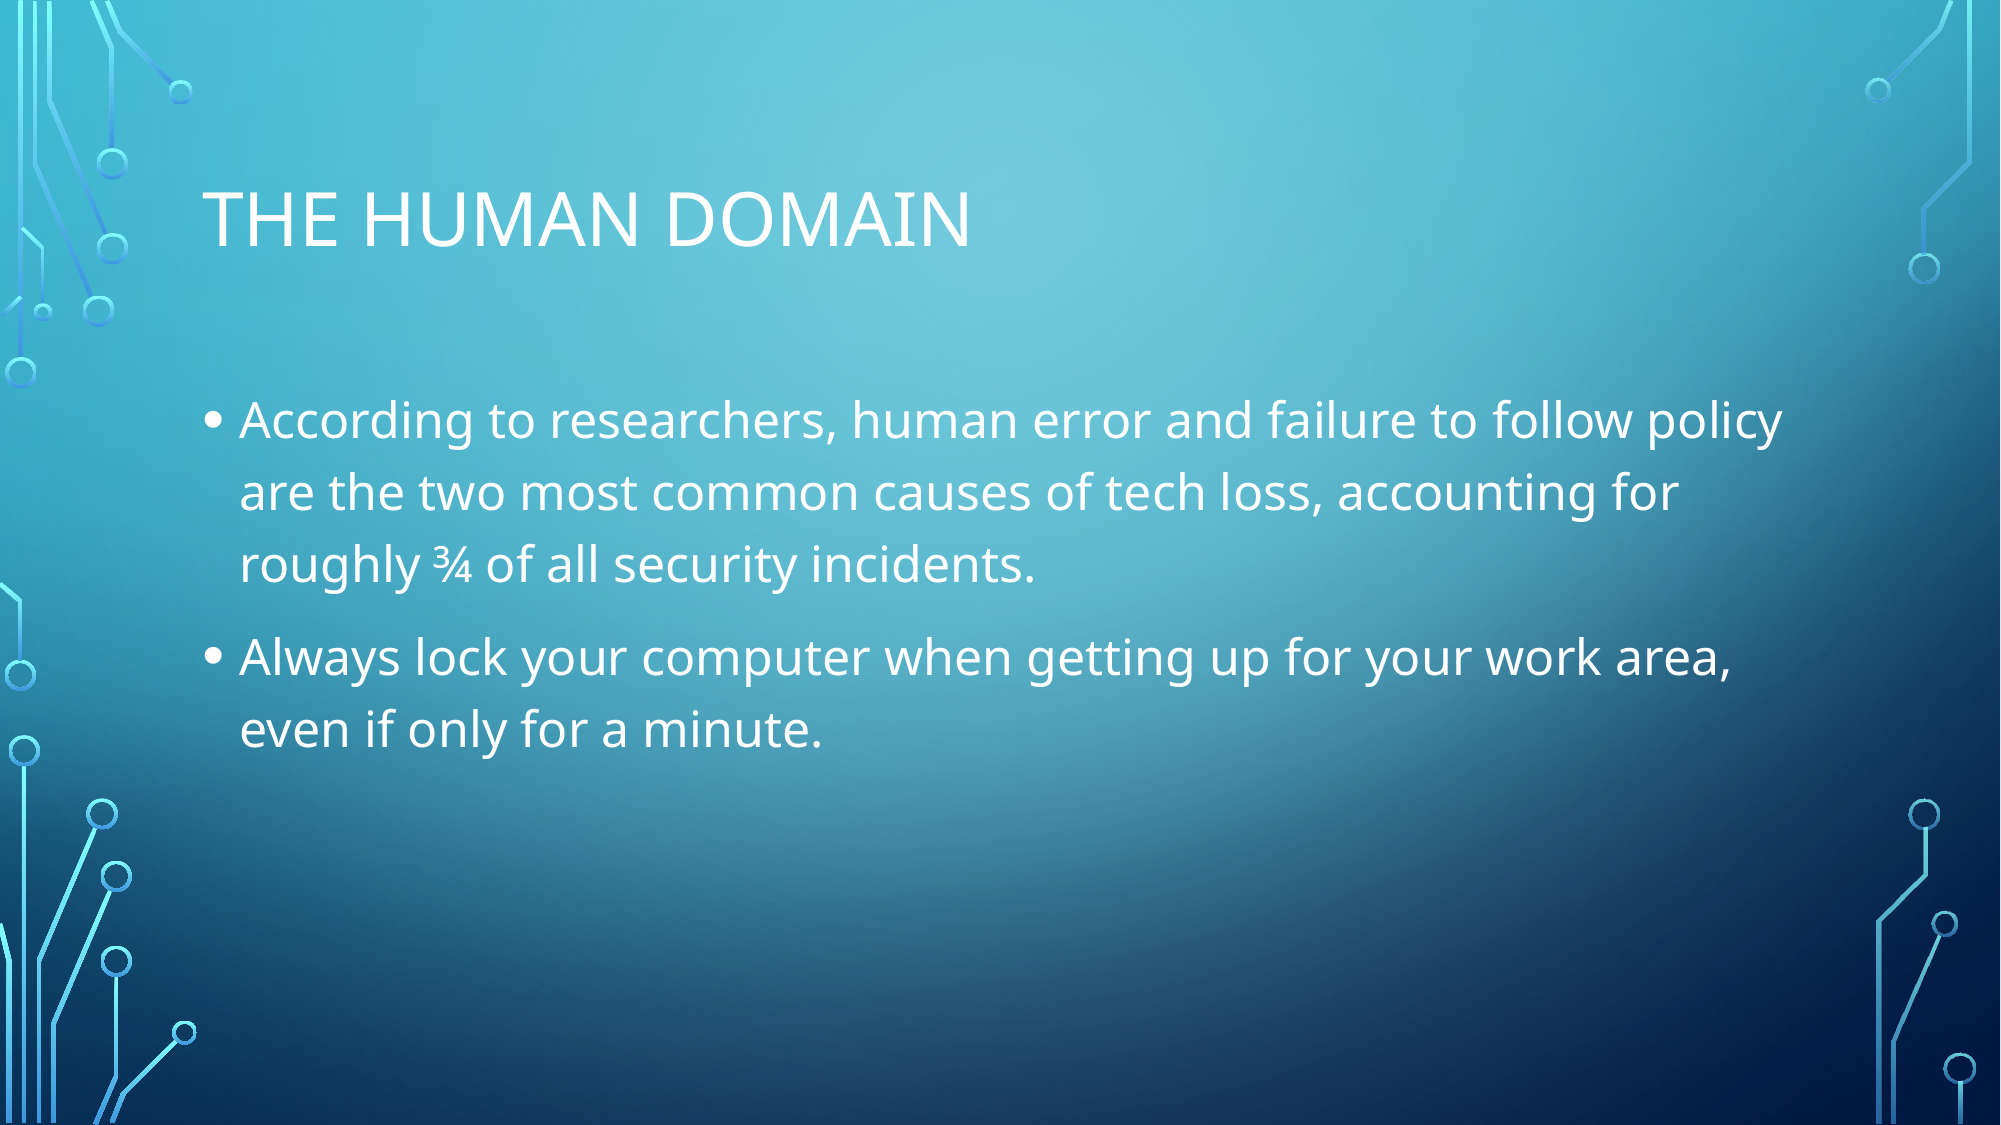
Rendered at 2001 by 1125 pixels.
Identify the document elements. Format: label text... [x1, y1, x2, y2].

title The human domain [187, 101, 1813, 344]
list According to researchers, human error and failure to follow policy are the two most common causes of tech loss, accounting for roughly ¾ of all security incidents. Always lock your computer when getting up for your work area, even if only for a minute. [187, 369, 1813, 950]
